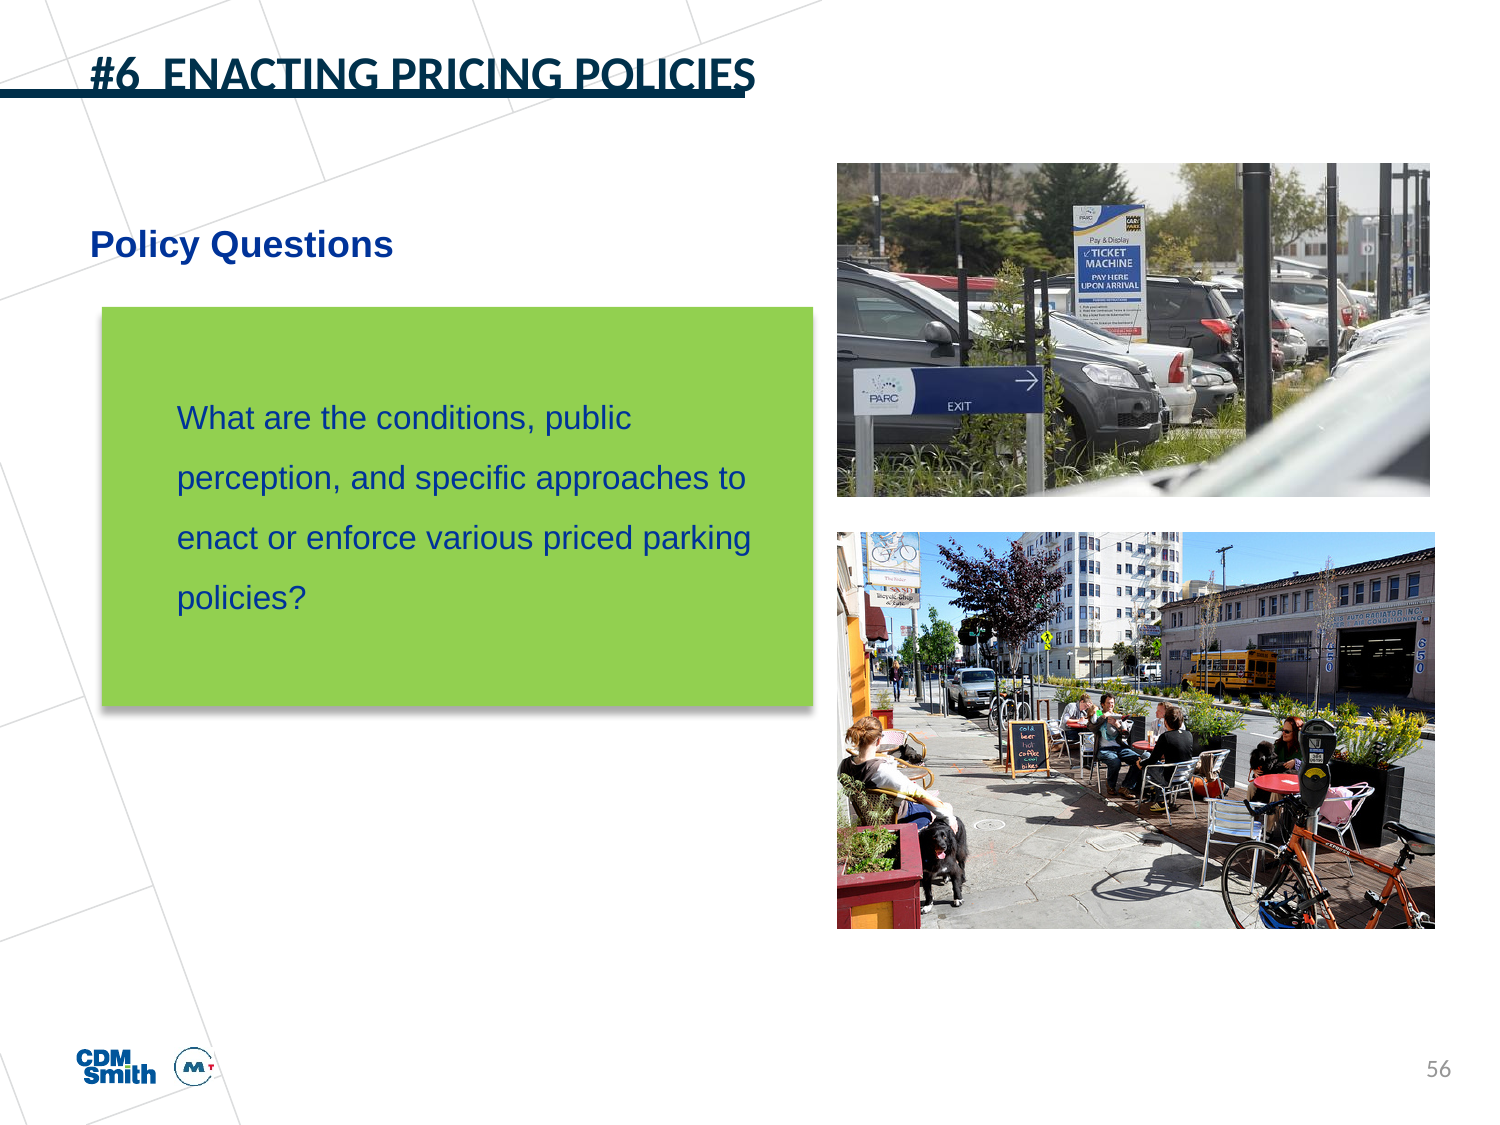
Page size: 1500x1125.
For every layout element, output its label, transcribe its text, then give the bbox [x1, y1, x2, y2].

slide_number 56 [1391, 1037, 1467, 1098]
picture [837, 532, 1435, 930]
text_box Policy Questions [0, 190, 832, 273]
picture [837, 163, 1430, 498]
text_box [0, 273, 869, 564]
picture [174, 1047, 214, 1086]
title #6 ENACTING PRICING POLICIES [0, 0, 1500, 115]
text_box What are the conditions, public perception, and specific approaches to enact or enforce various priced parking policies? [101, 306, 814, 707]
